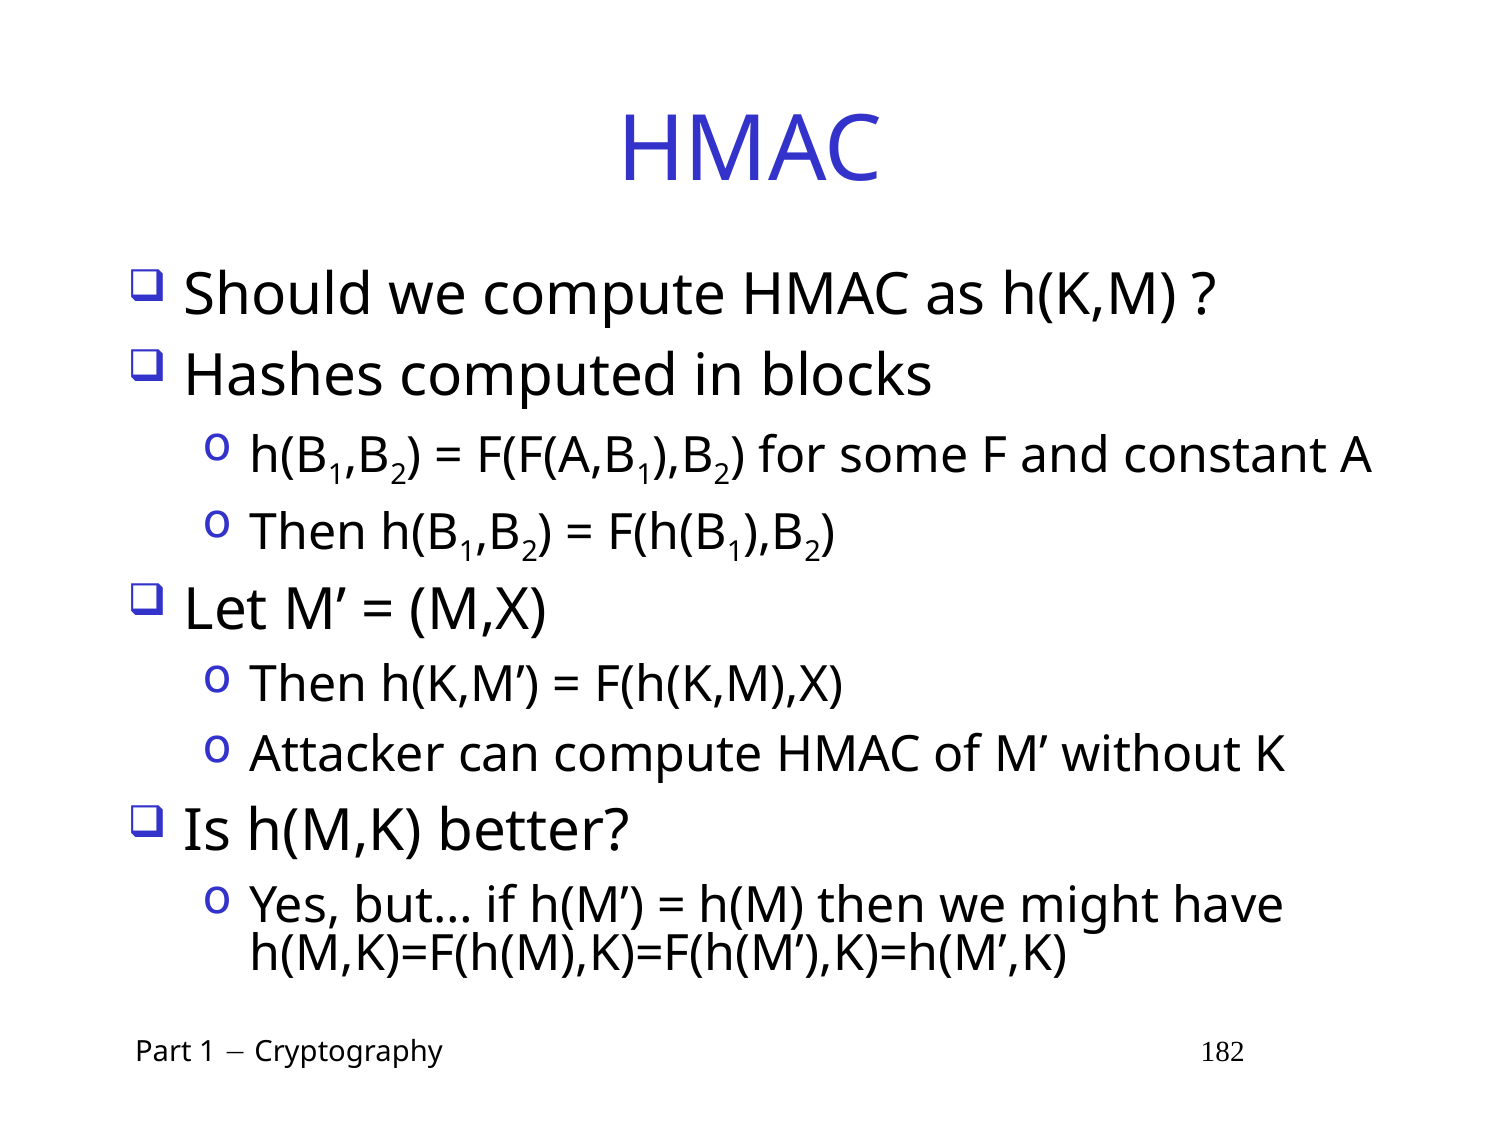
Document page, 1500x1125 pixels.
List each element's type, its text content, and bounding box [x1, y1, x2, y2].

list Should we compute HMAC as h(K,M) ? Hashes computed in blocks h(B1,B2) = F(F(A,B1),B2) for some F and constant A Then h(B1,B2) = F(h(B1),B2) Let M’ = (M,X) Then h(K,M’) = F(h(K,M),X) Attacker can compute HMAC of M’ without K Is h(M,K) better? Yes, but… if h(M’) = h(M) then we might have h(M,K)=F(h(M),K)=F(h(M’),K)=h(M’,K) [112, 262, 1426, 1013]
footer Part 1  Cryptography 182 [112, 1024, 1401, 1101]
title HMAC [112, 49, 1388, 238]
